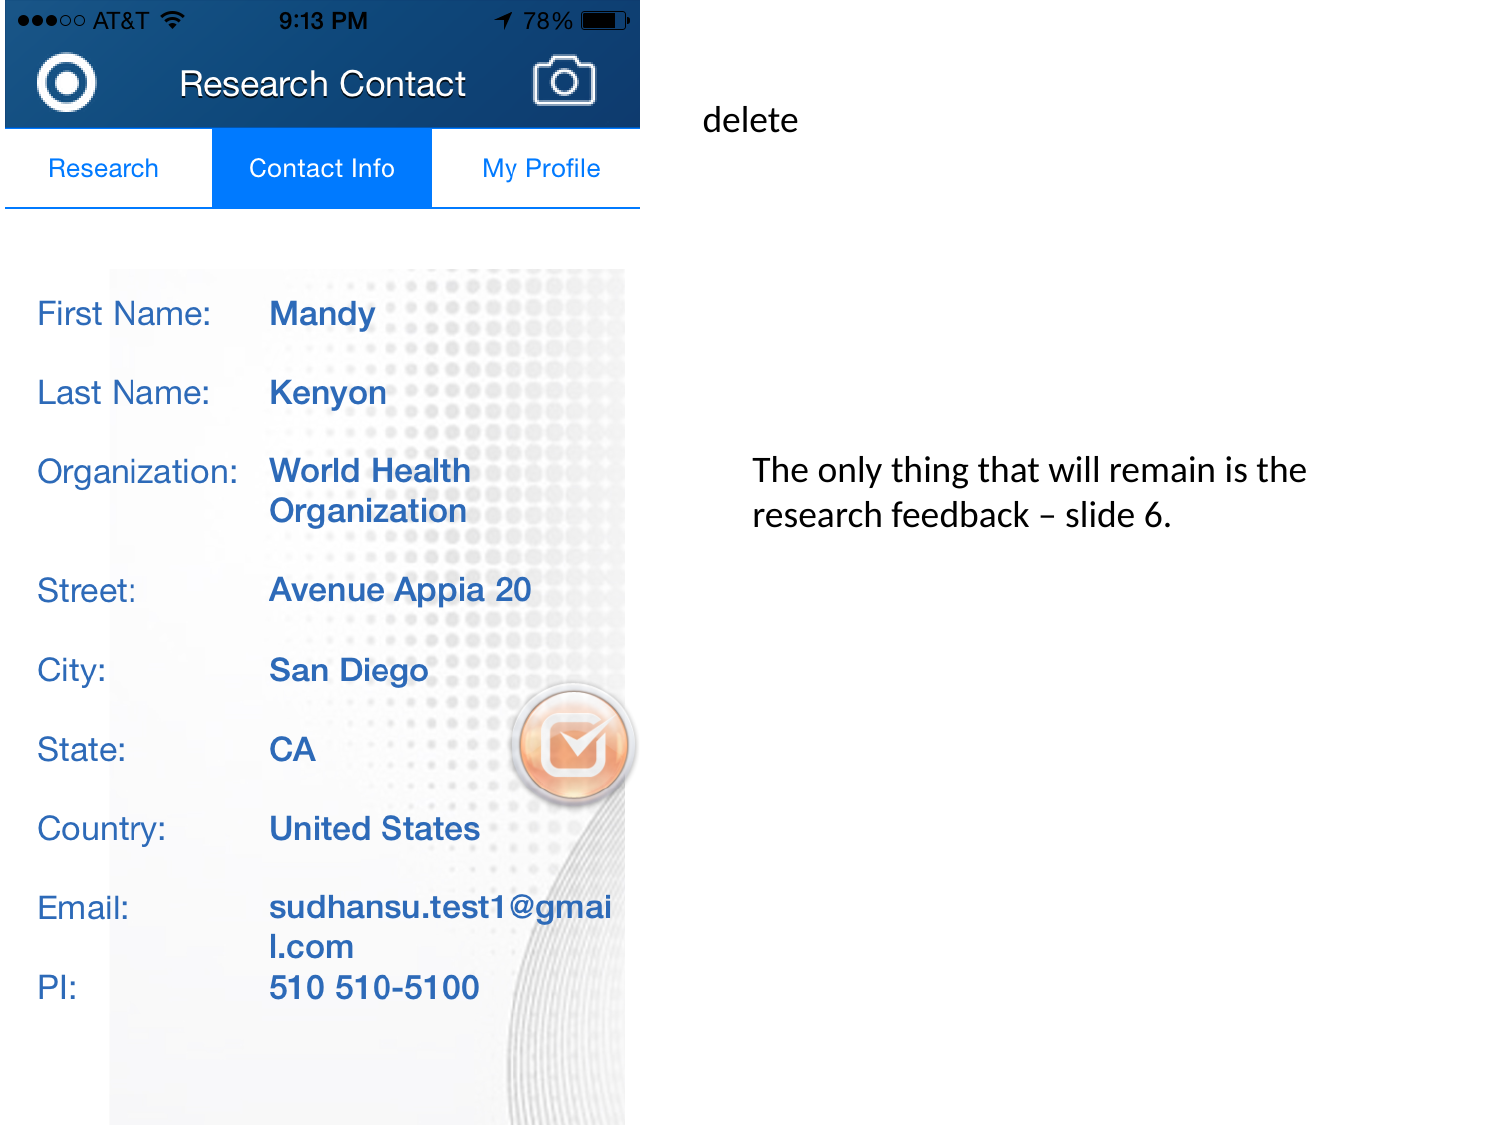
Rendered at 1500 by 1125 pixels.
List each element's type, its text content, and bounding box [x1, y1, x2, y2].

picture [5, 0, 640, 1125]
text_box The only thing that will remain is the research feedback – slide 6. [737, 437, 1375, 544]
text_box delete [687, 87, 816, 148]
